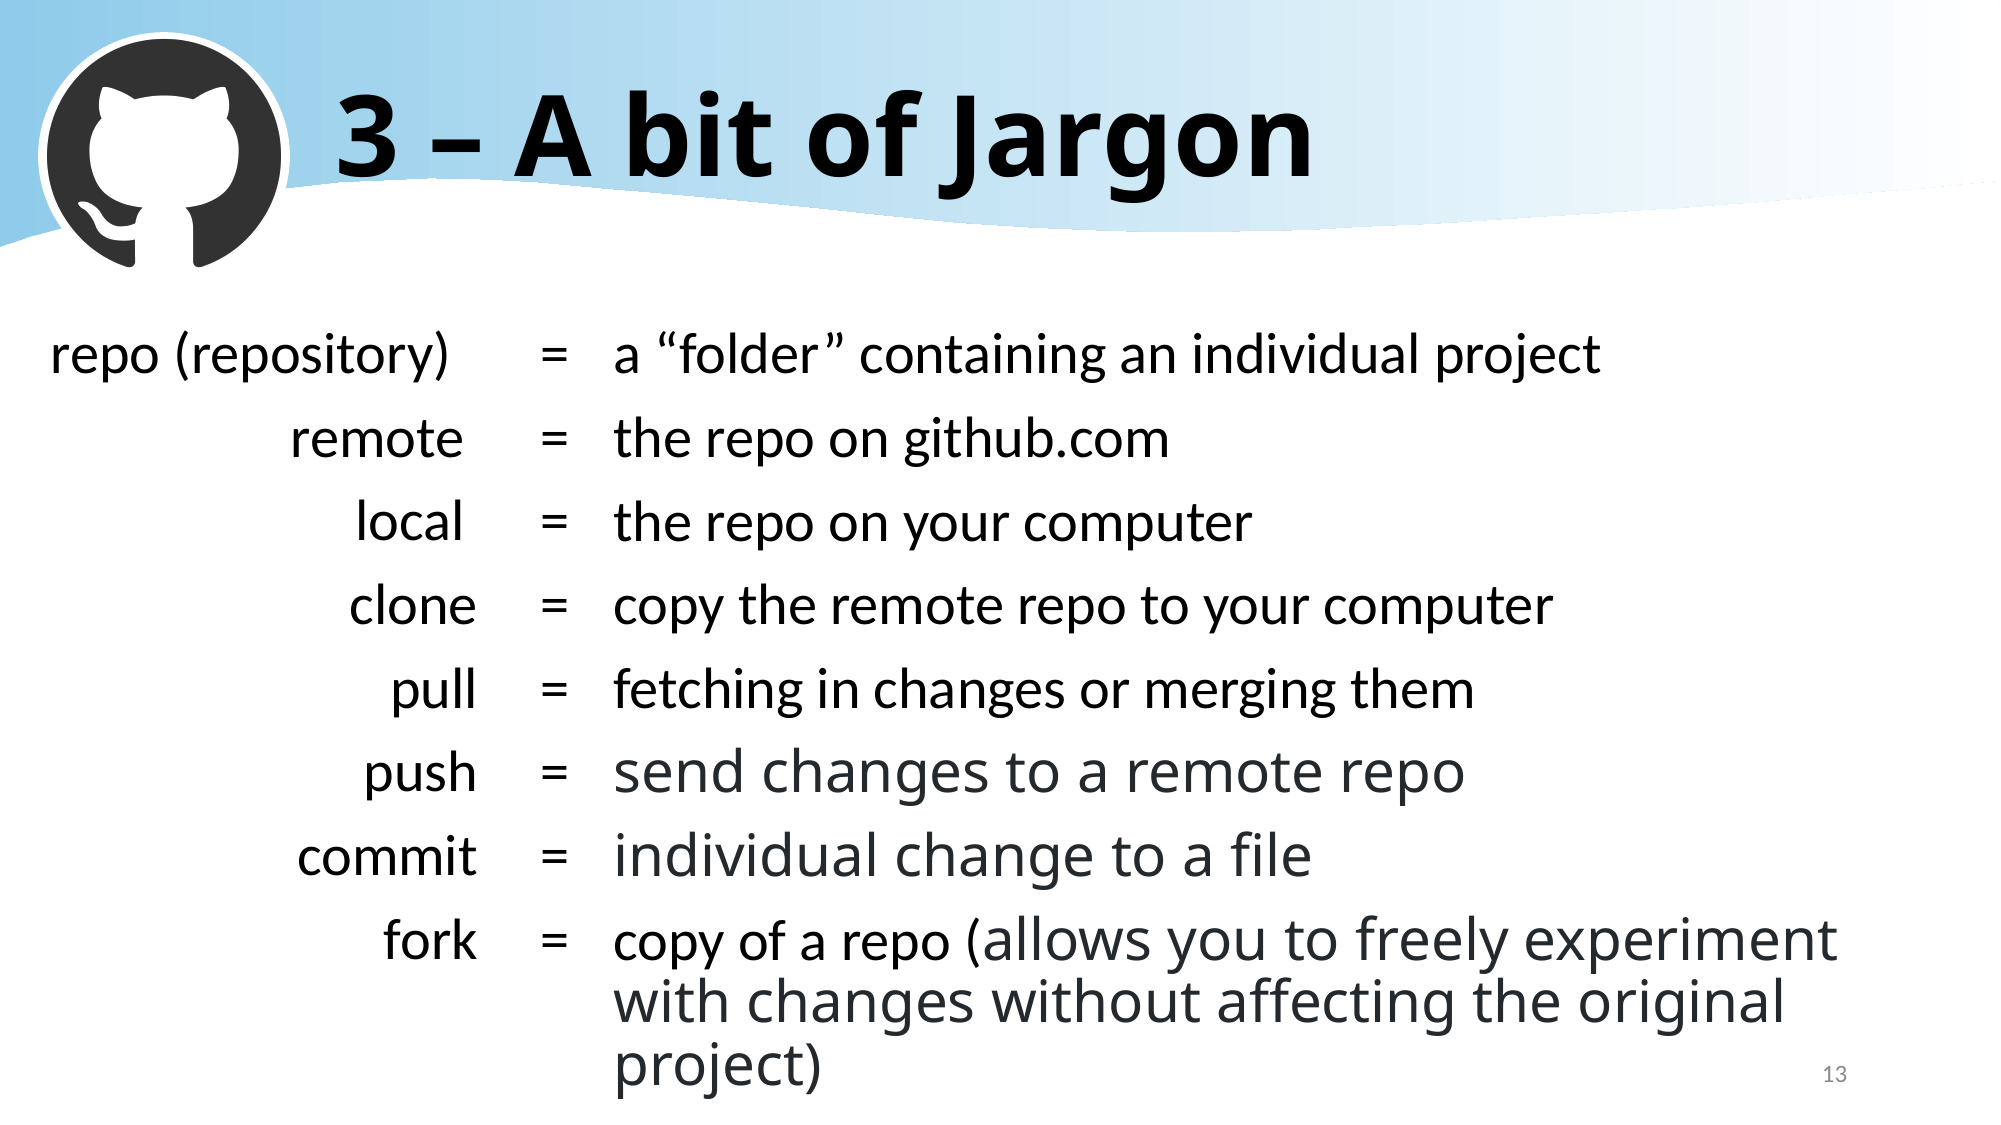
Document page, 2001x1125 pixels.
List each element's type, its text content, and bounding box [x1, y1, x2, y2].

text_box a “folder” containing an individual project the repo on github.com the repo on your computer copy the remote repo to your computer fetching in changes or merging them send changes to a remote repo individual change to a file copy of a repo (allows you to freely experiment with changes without affecting the original project) [598, 315, 1863, 1068]
slide_number 13 [1412, 1042, 1863, 1103]
title 3 – A bit of Jargon [320, 46, 1863, 234]
list repo (repository) remote local clone pull push commit fork [17, 315, 493, 1068]
text_box = = = = = = = = [492, 315, 618, 1021]
picture [47, 36, 281, 270]
